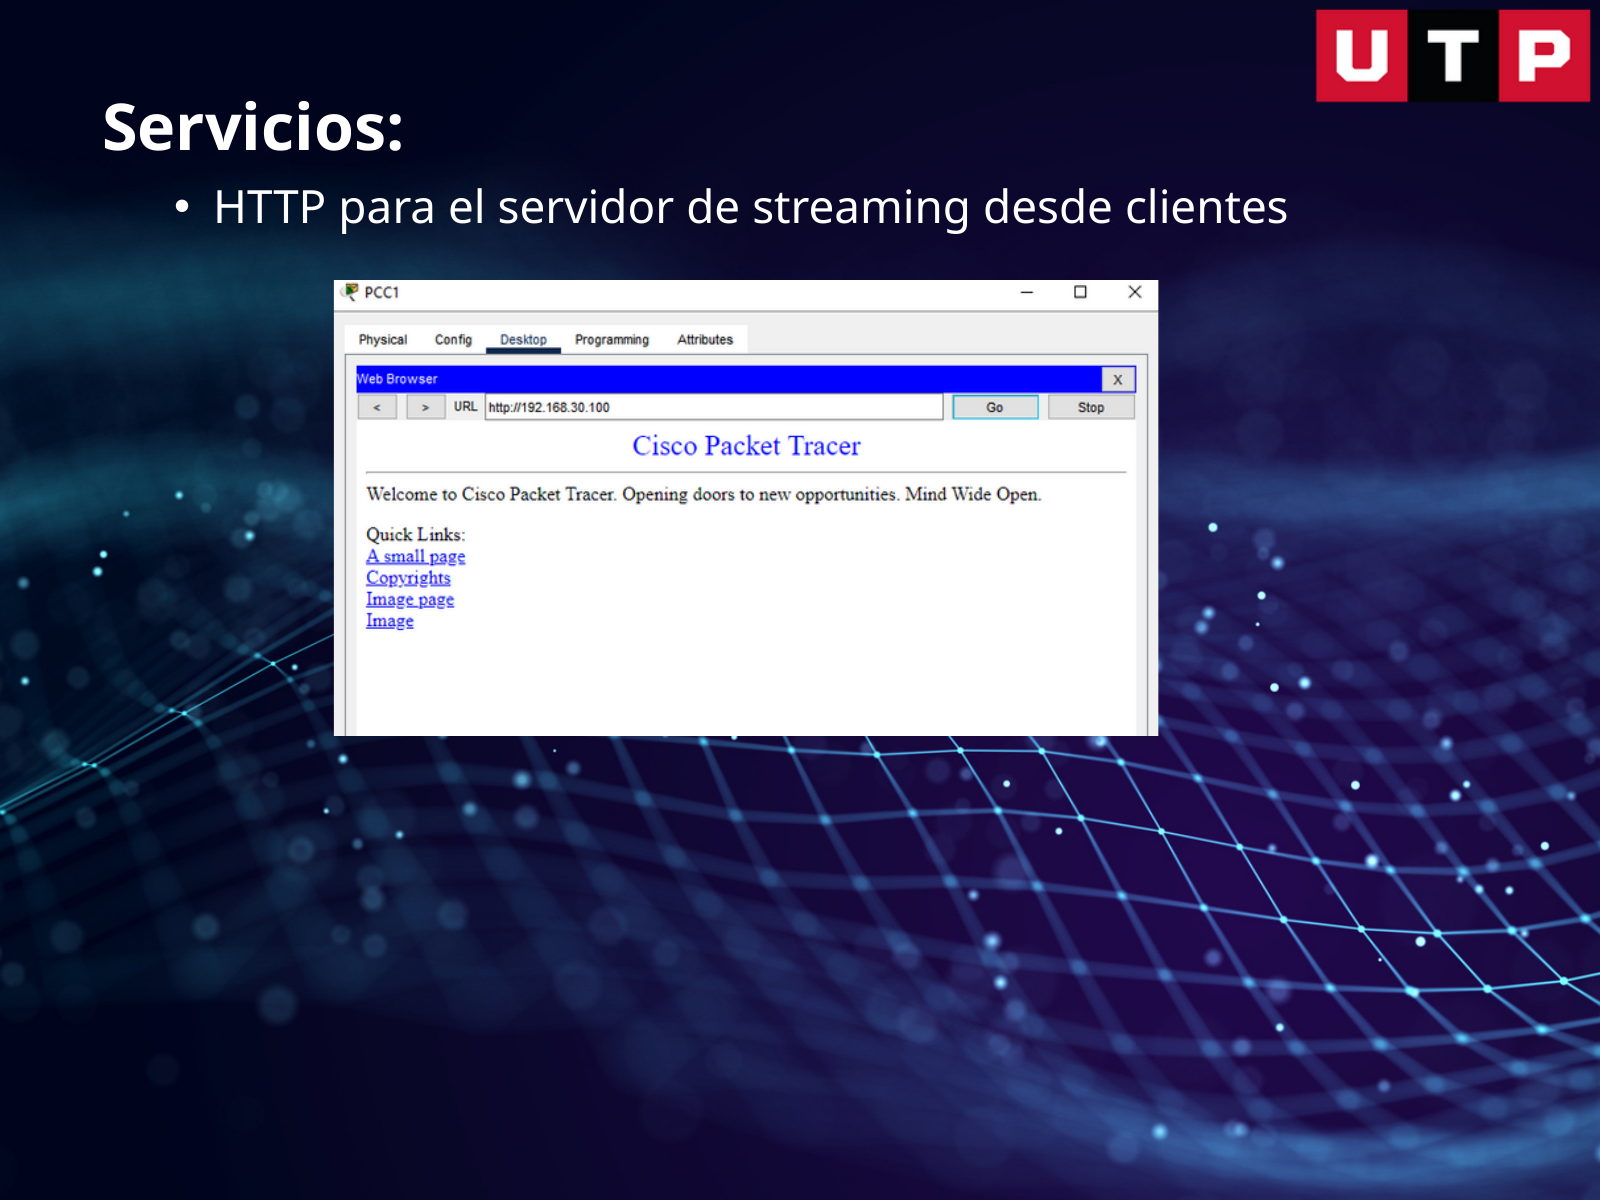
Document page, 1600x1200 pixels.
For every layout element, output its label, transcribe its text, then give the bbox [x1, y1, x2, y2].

text_box [1308, 0, 1600, 120]
text_box Servicios: [100, 72, 407, 163]
text_box [333, 280, 1159, 736]
text_box HTTP para el servidor de streaming desde clientes [121, 168, 1304, 233]
text_box [0, 0, 1600, 1200]
